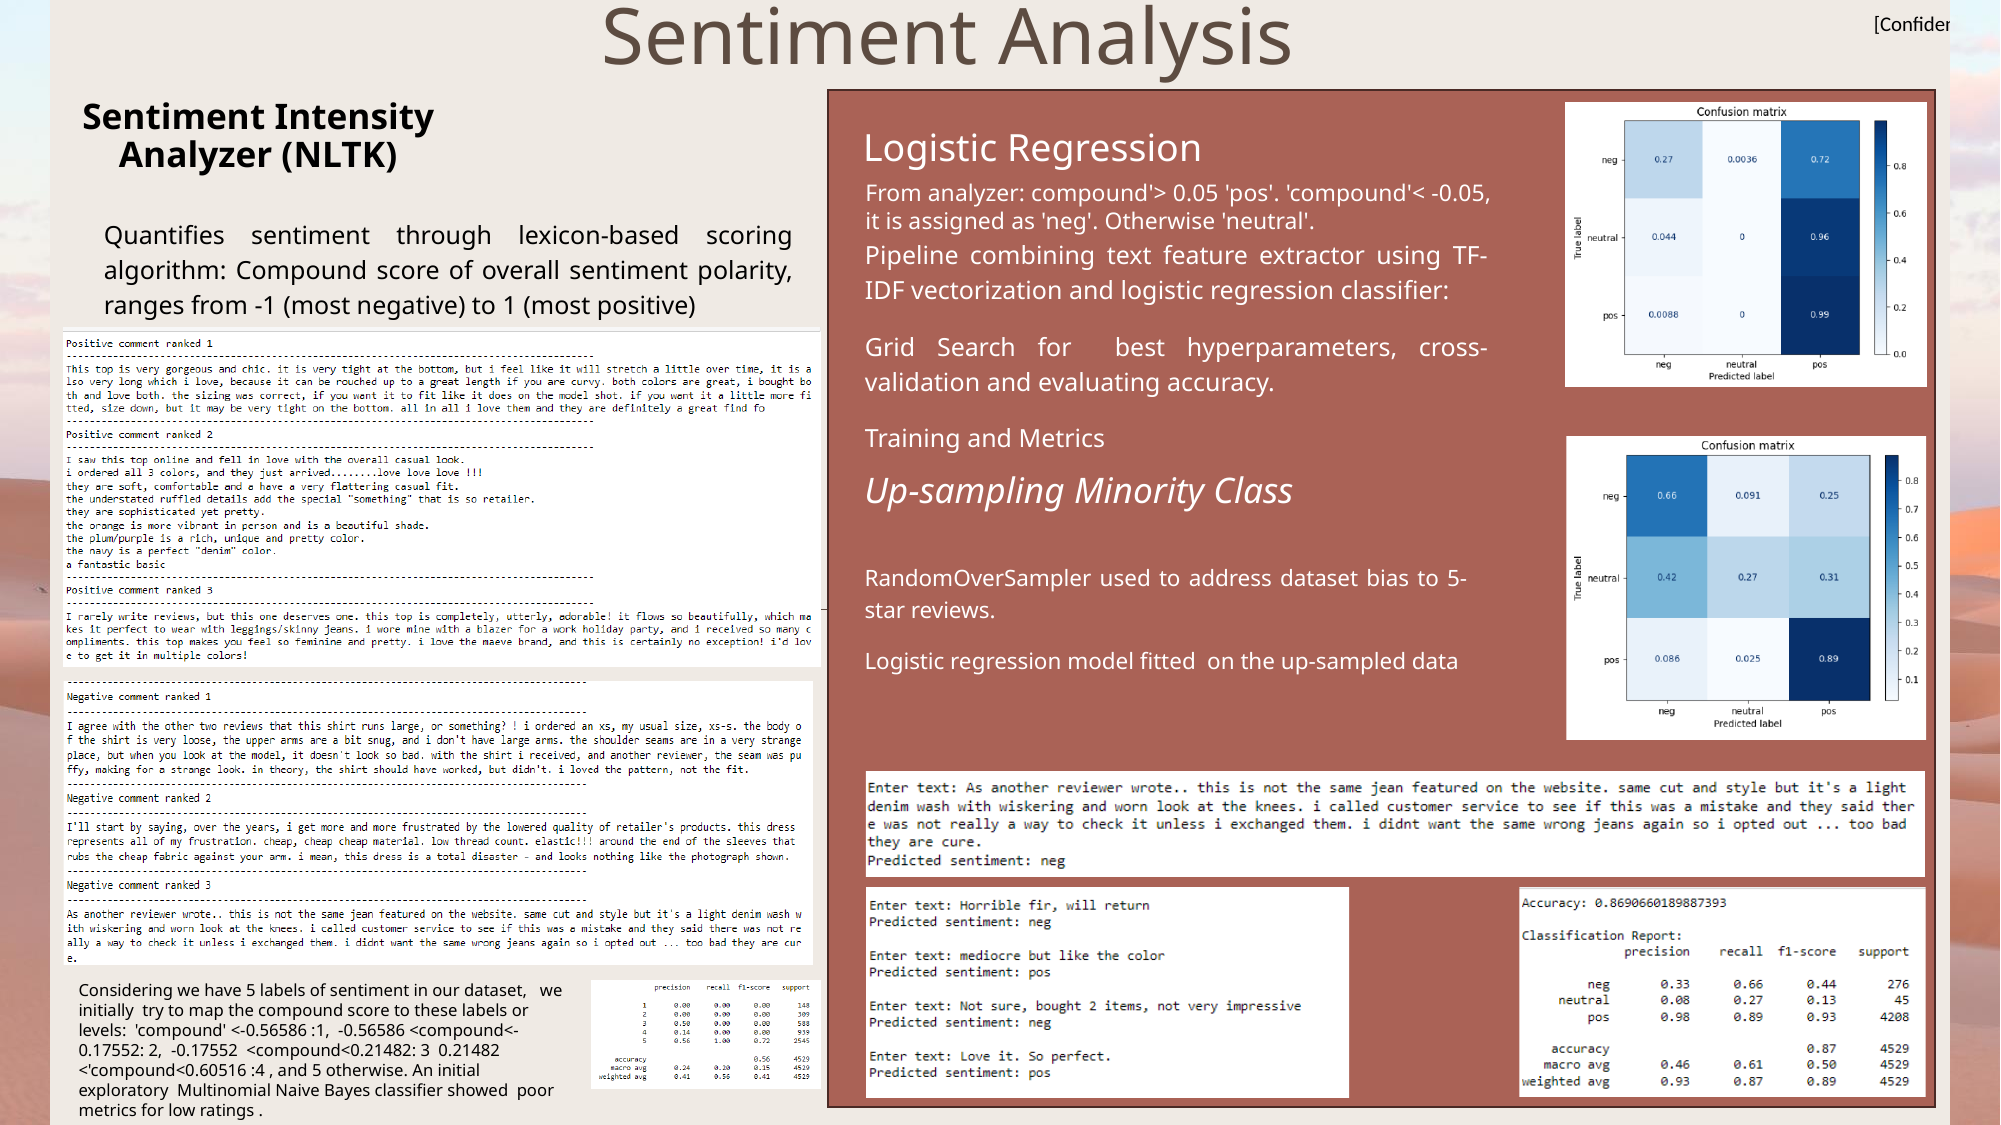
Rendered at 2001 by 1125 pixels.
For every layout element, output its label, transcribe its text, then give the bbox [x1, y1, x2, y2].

picture [63, 681, 815, 965]
picture [591, 980, 821, 1089]
picture [63, 327, 821, 667]
picture [865, 771, 1927, 877]
list Pipeline combining text feature extractor using TF-IDF vectorization and logistic regression classifier: Grid Search for best hyperparameters, cross-validation and evaluating accuracy. Training and Metrics [849, 226, 1504, 603]
text_box From analyzer: compound'> 0.05 'pos'. 'compound'< -0.05, it is assigned as 'neg'. Otherwise 'neutral'. [850, 171, 1521, 242]
text_box RandomOverSampler used to address dataset bias to 5-star reviews. Logistic regression model fitted on the up-sampled data [849, 551, 1483, 715]
picture [0, 0, 50, 1125]
picture [1519, 887, 1926, 1097]
picture [1566, 436, 1927, 740]
picture [1565, 102, 1927, 387]
list Quantifies sentiment through lexicon-based scoring algorithm: Compound score of overall sentiment polarity, ranges from -1 (most negative) to 1 (most positive) [88, 206, 809, 327]
picture [866, 887, 1350, 1098]
text_box [827, 89, 1936, 1108]
list Logistic Regression [838, 121, 1239, 227]
picture [1950, 0, 2000, 1125]
title Sentiment Analysis [575, 0, 1341, 90]
text_box Up-sampling Minority Class [839, 465, 1329, 553]
list Sentiment Intensity Analyzer (NLTK) [64, 92, 453, 193]
text_box Considering we have 5 labels of sentiment in our dataset, we initially try to map the compound score to these labels or levels: 'compound' <-0.56586 :1, -0.56586 <compound<-0.17552: 2, -0.17552 <compound<0.21482: 3 0.21482 <'compound<0.60516 :4 , and 5 otherwise. An initial exploratory Multinomial Naive Bayes classifier showed poor metrics for low ratings . [63, 972, 587, 1125]
